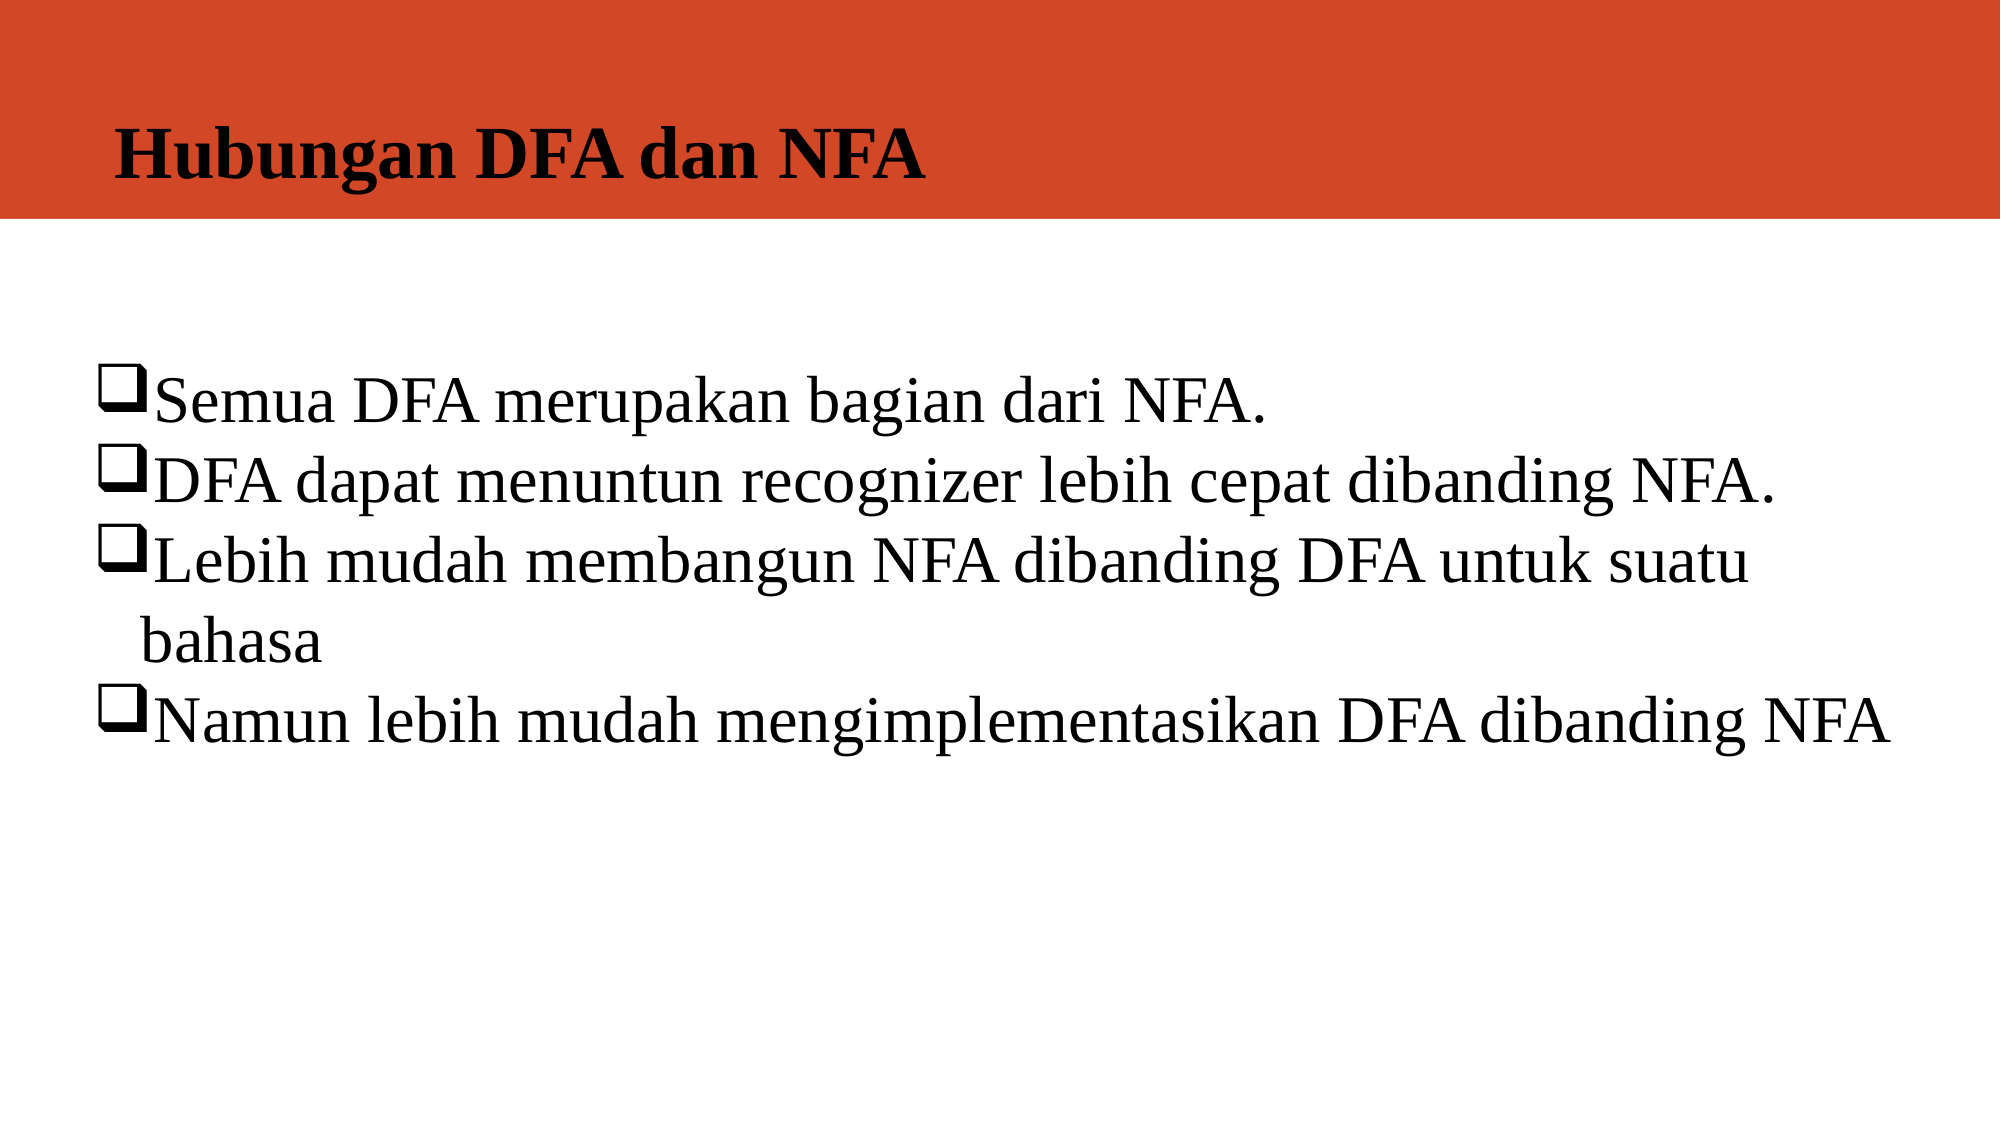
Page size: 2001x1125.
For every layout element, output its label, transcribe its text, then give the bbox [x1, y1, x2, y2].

text_box Semua DFA merupakan bagian dari NFA. DFA dapat menuntun recognizer lebih cepat dibanding NFA. Lebih mudah membangun NFA dibanding DFA untuk suatu bahasa Namun lebih mudah mengimplementasikan DFA dibanding NFA [79, 268, 1918, 764]
title Hubungan DFA dan NFA [99, 0, 1863, 202]
